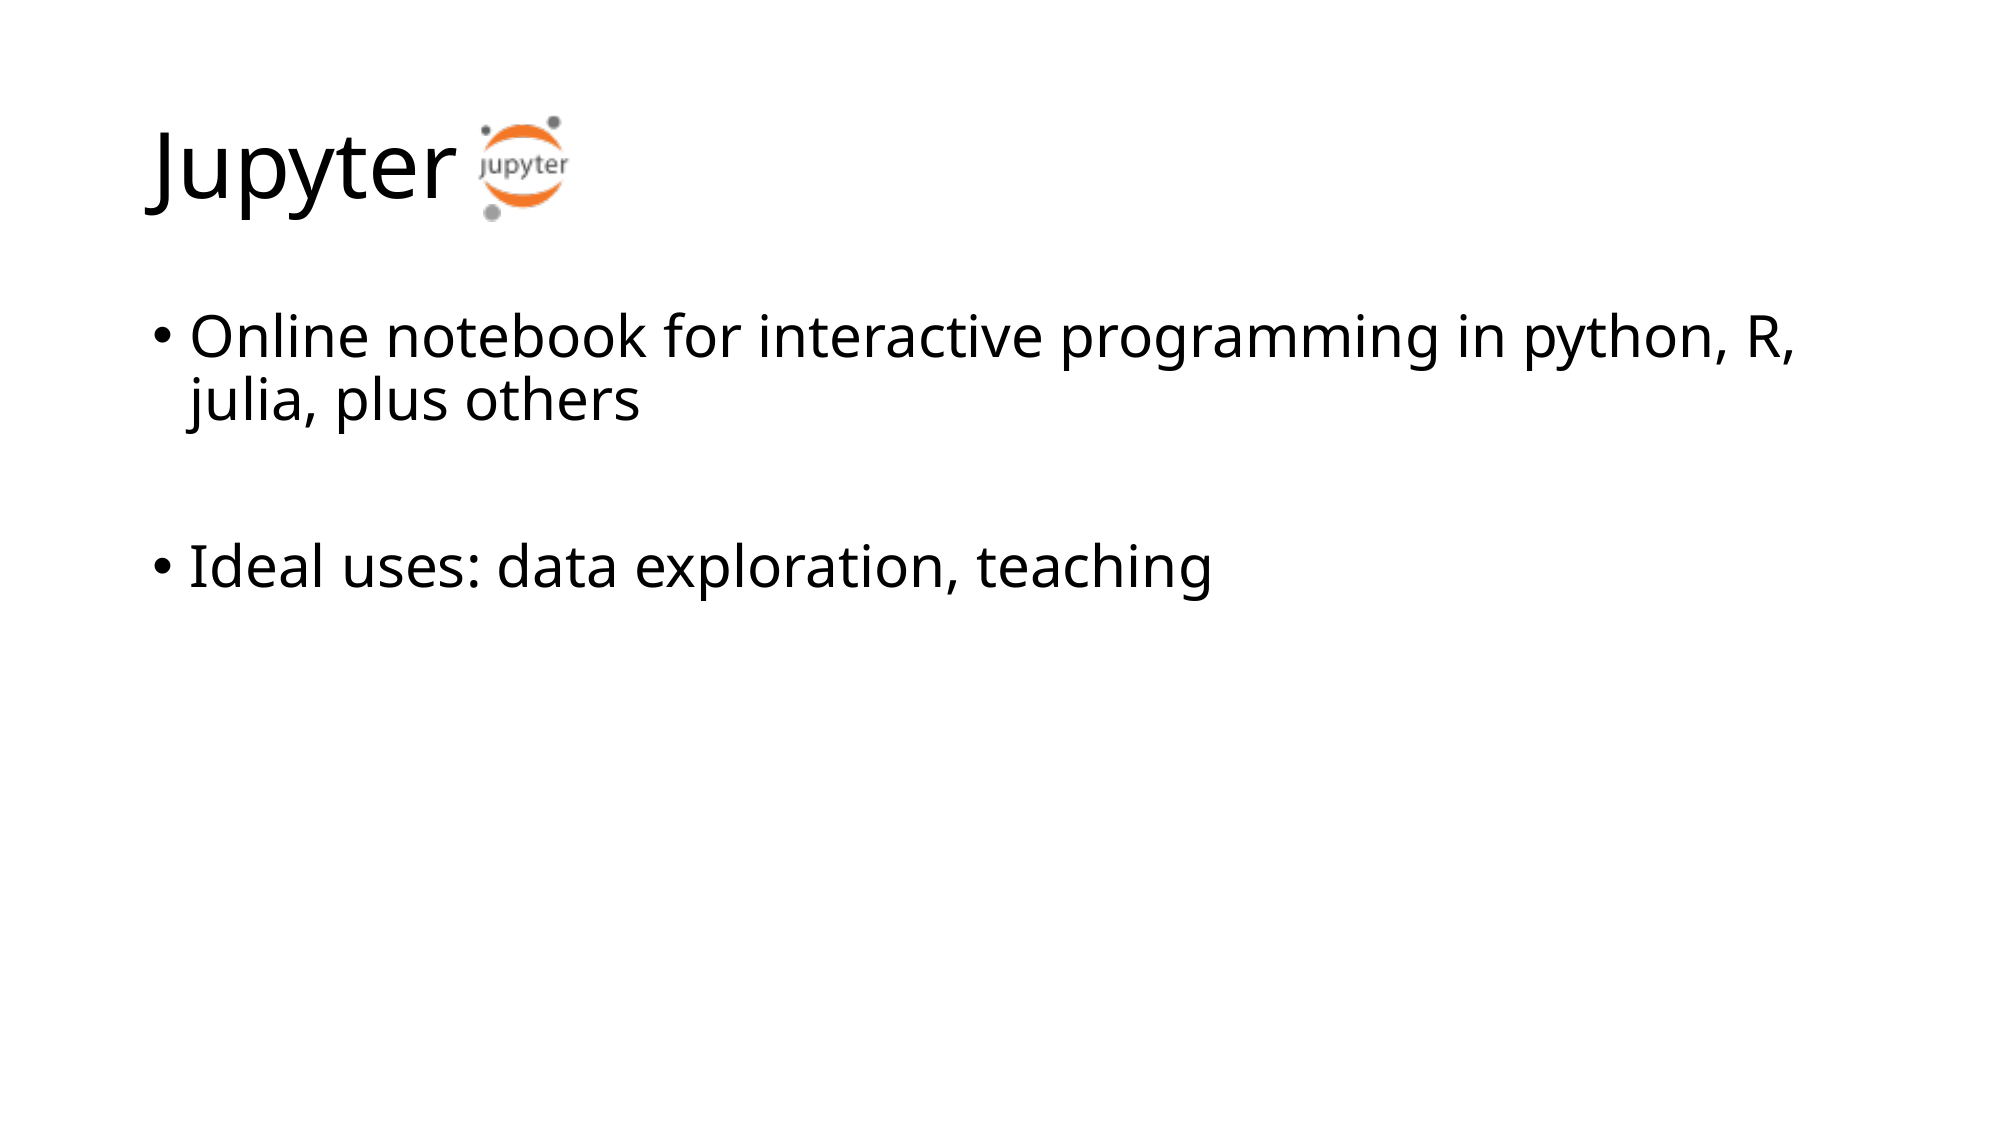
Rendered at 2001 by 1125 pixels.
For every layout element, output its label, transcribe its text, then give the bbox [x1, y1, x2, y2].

list Online notebook for interactive programming in python, R, julia, plus others Ideal uses: data exploration, teaching [137, 299, 1863, 1014]
picture [478, 115, 570, 222]
title Jupyter [137, 59, 1863, 278]
